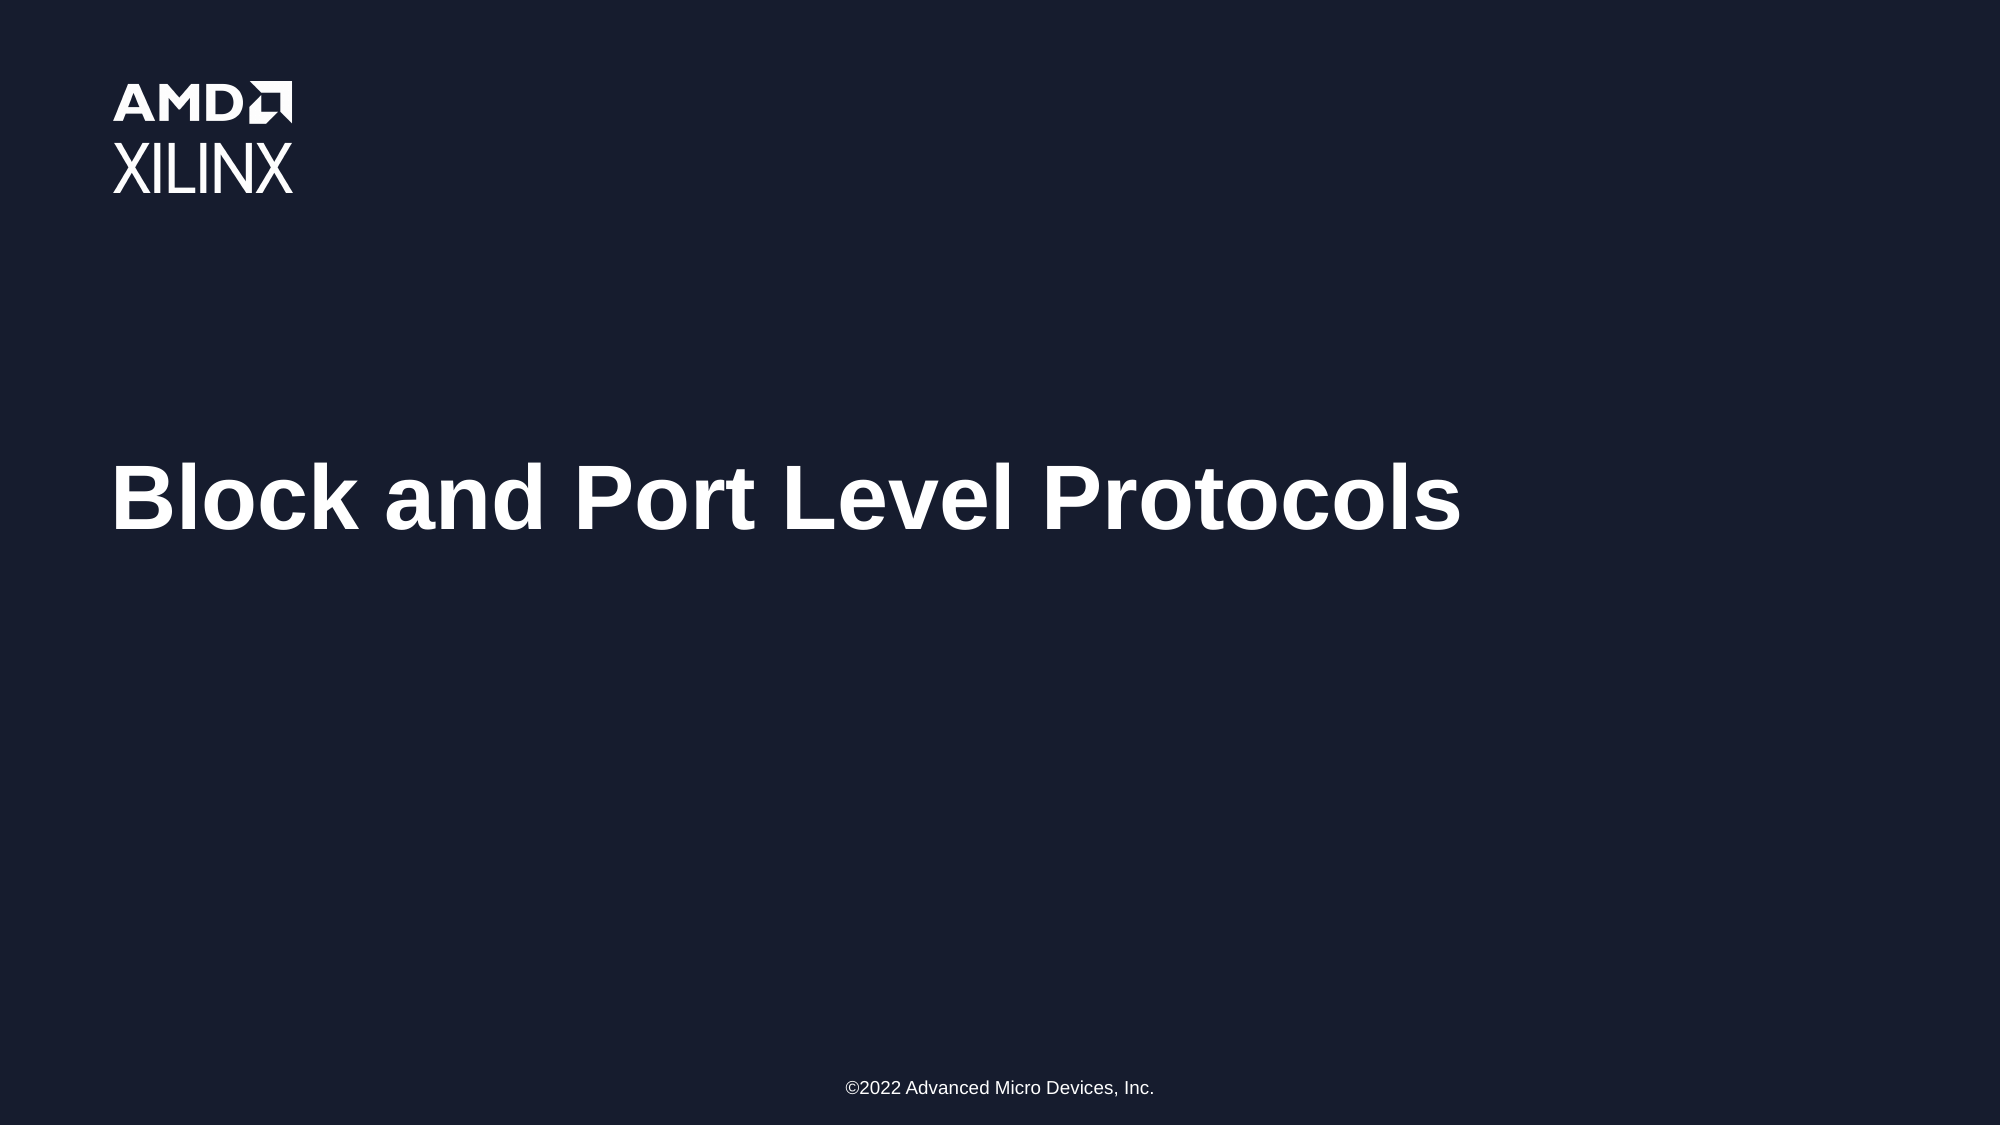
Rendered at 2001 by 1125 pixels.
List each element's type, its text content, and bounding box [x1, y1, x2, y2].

picture [113, 81, 293, 193]
title Block and Port Level Protocols [95, 442, 1563, 603]
